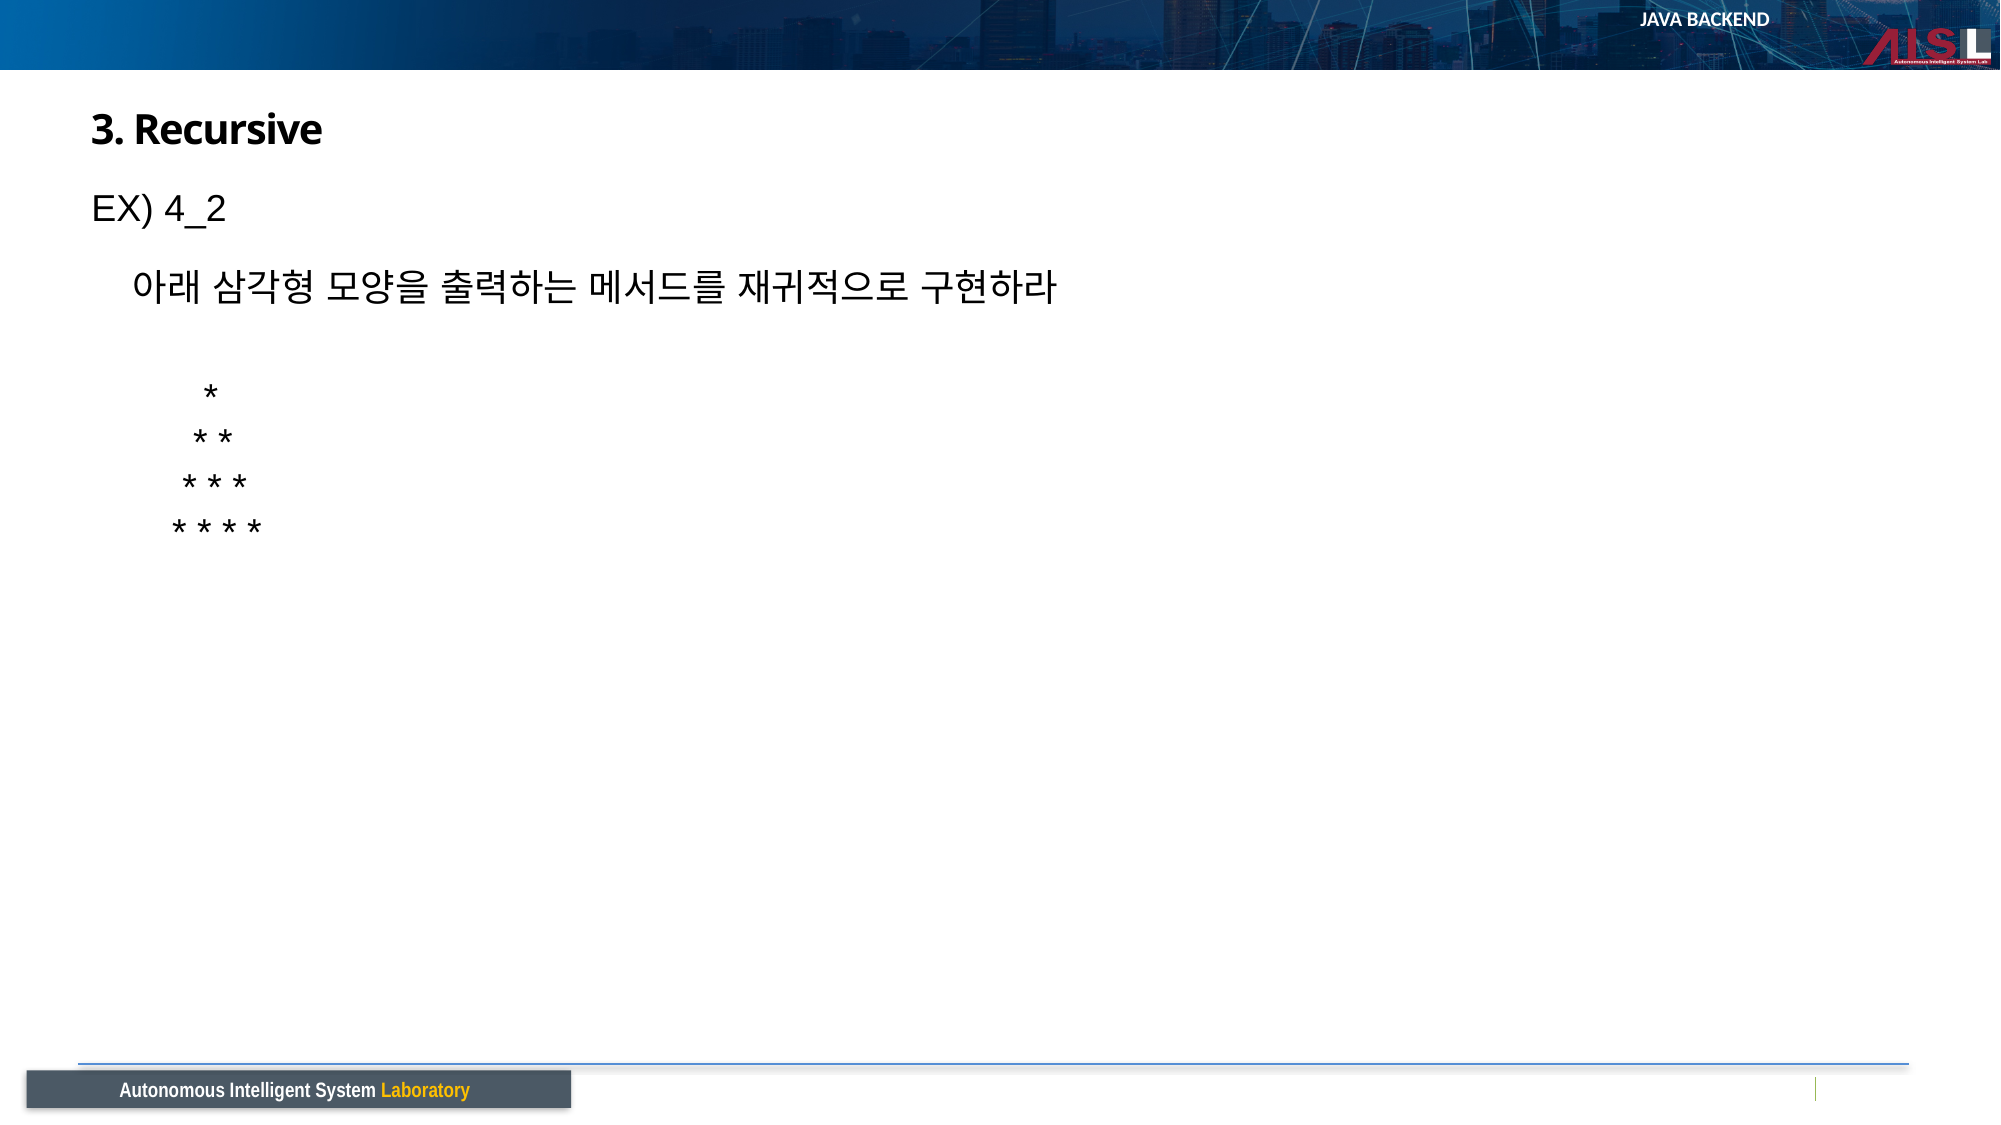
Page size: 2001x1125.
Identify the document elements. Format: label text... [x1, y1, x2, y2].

text_box EX) 4_2 [83, 176, 245, 237]
picture [0, 0, 2000, 70]
title 3. Recursive [82, 78, 1884, 177]
text_box 아래 삼각형 모양을 출력하는 메서드를 재귀적으로 구현하라 [125, 256, 1067, 317]
text_box * * * * * * * * * * [164, 365, 495, 561]
